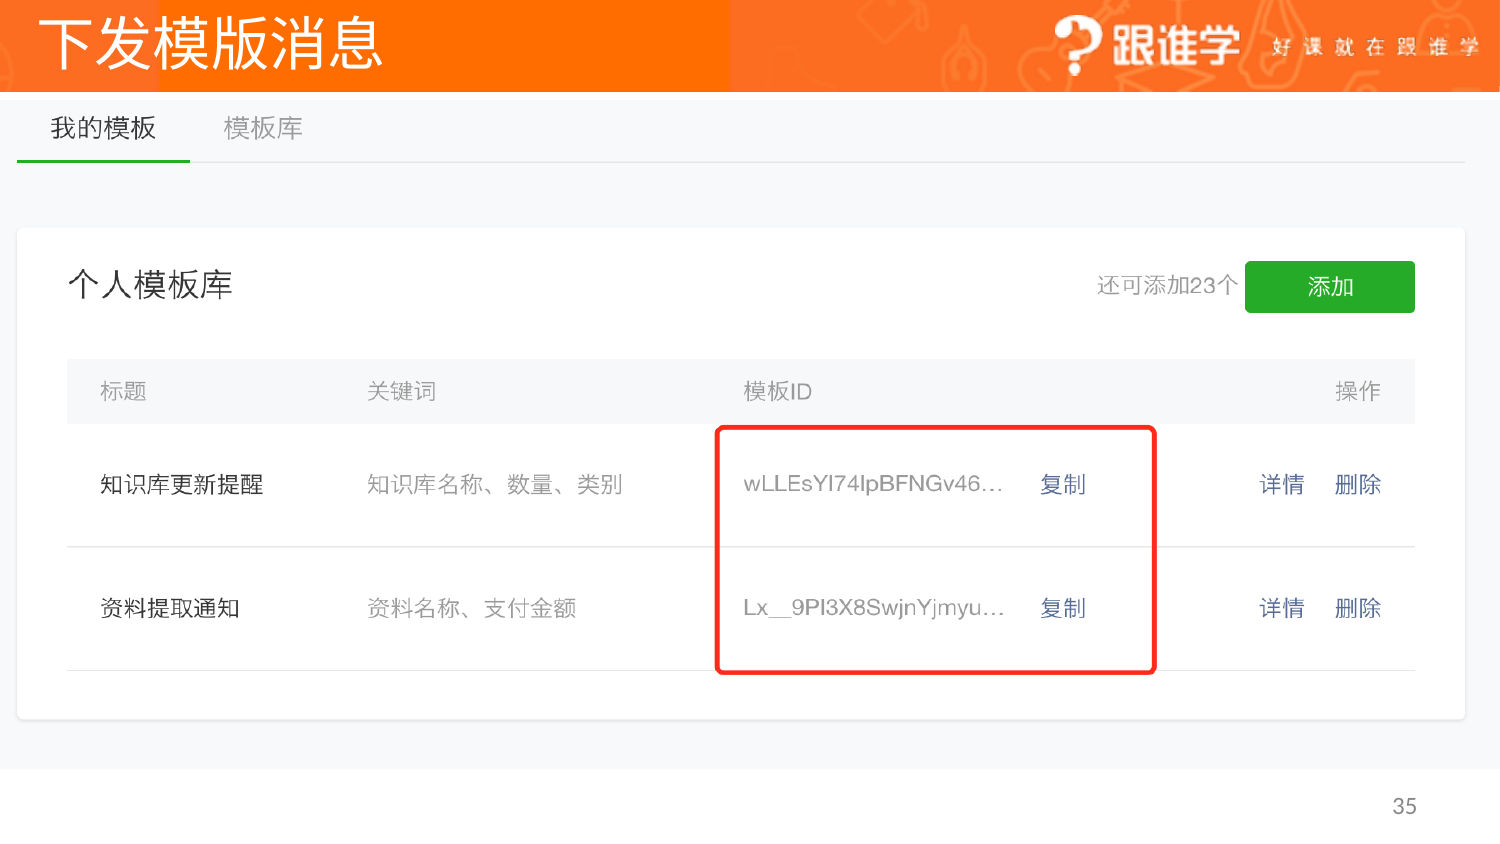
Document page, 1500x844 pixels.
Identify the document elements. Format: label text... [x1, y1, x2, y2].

picture [0, 0, 1500, 844]
slide_number 35 [1074, 781, 1426, 828]
